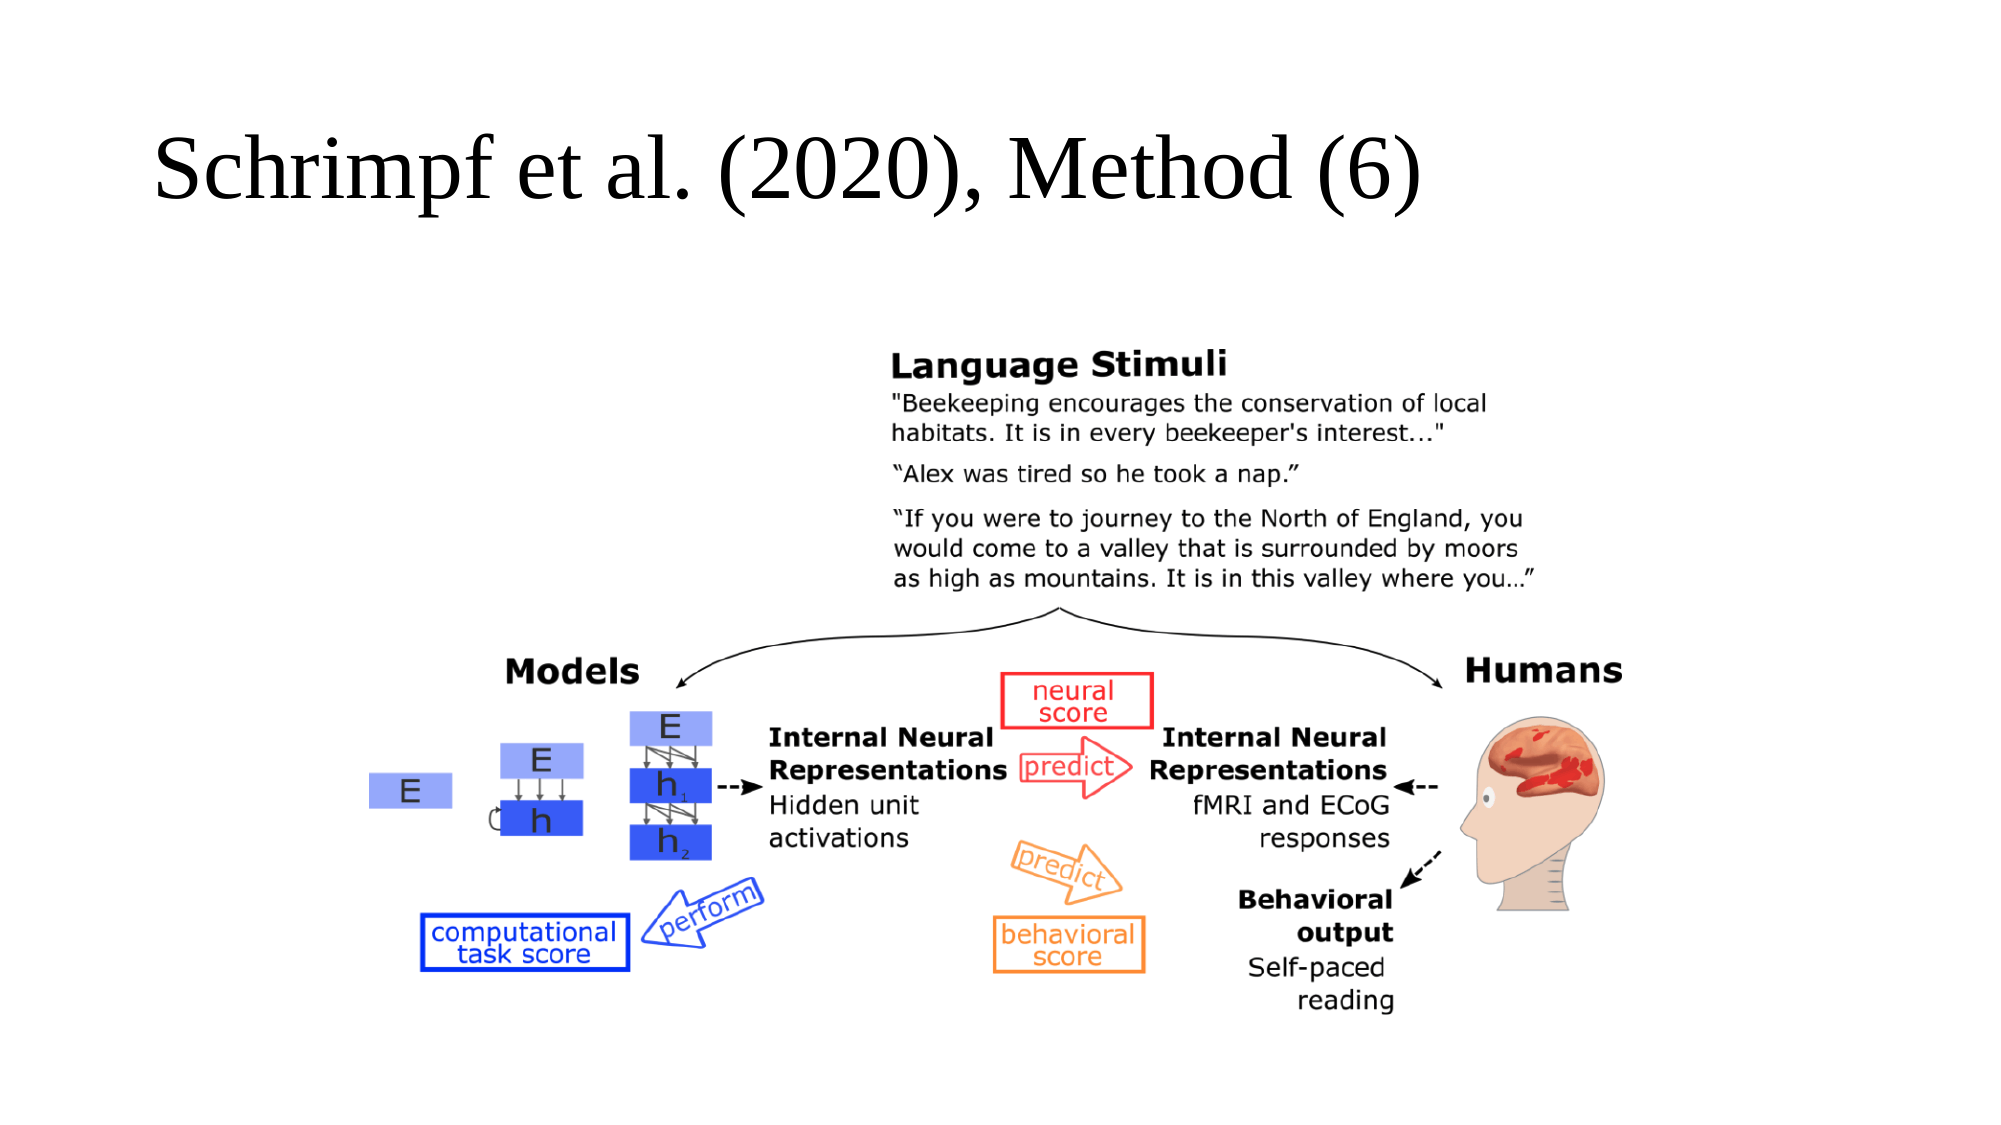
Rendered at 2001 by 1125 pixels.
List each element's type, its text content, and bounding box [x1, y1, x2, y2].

picture [349, 318, 1651, 1028]
title Schrimpf et al. (2020), Method (6) [137, 59, 1863, 278]
